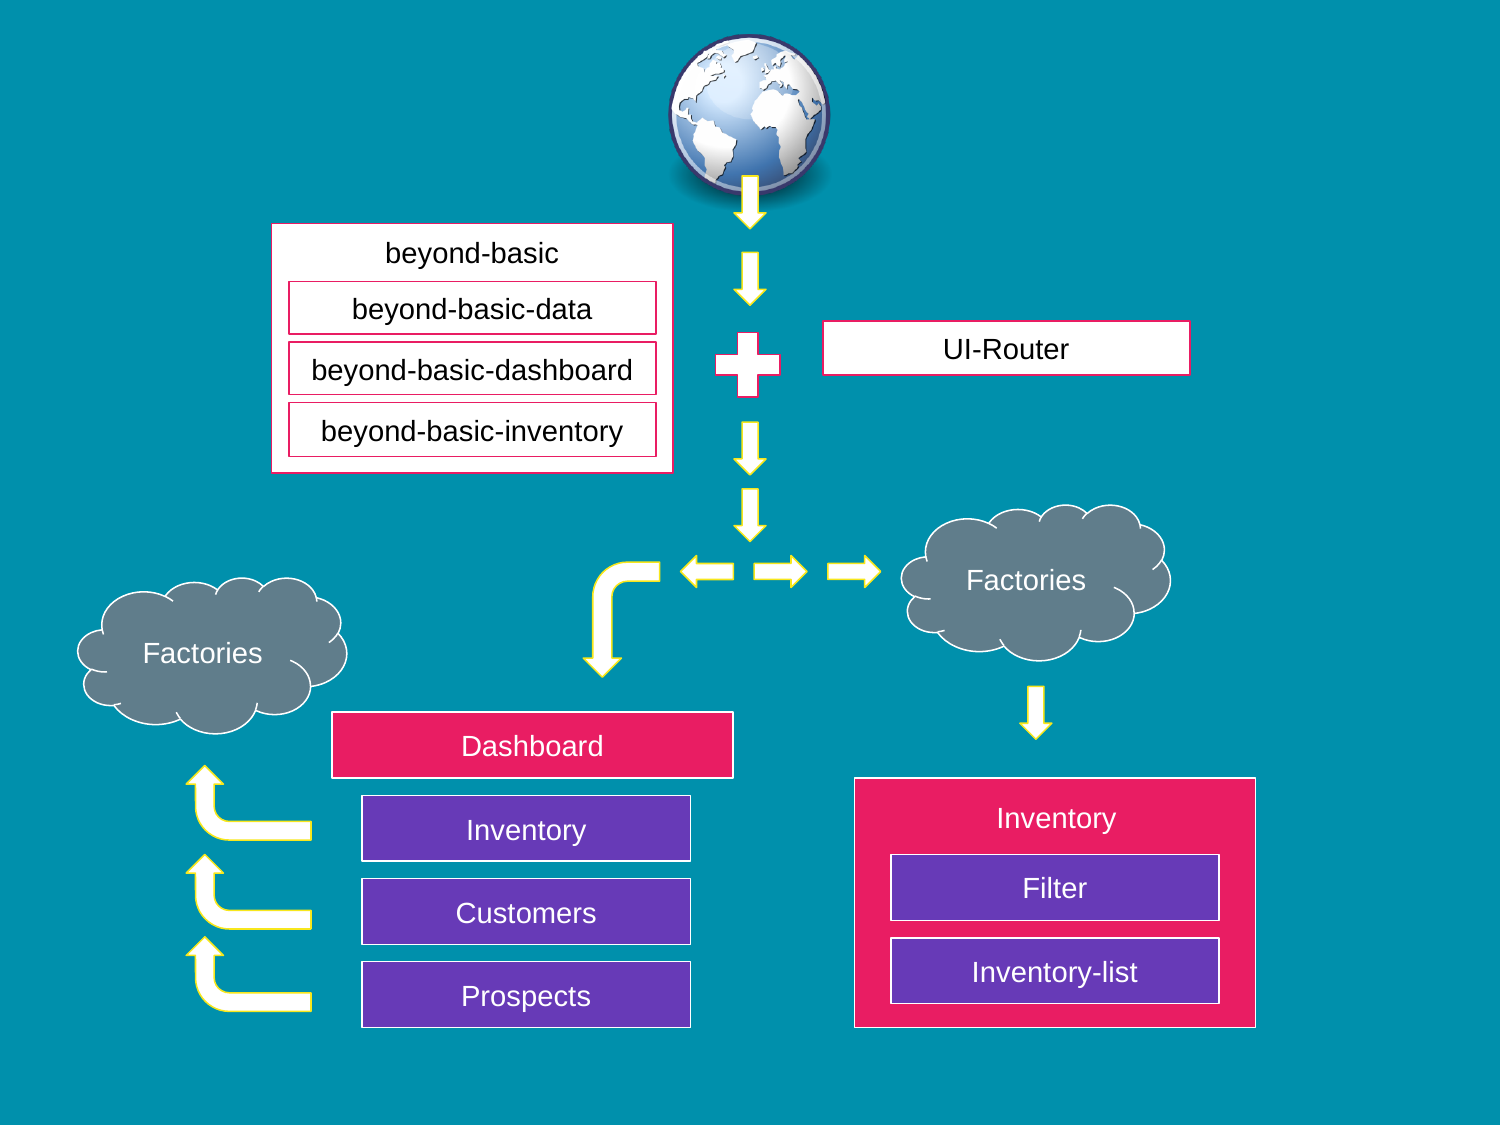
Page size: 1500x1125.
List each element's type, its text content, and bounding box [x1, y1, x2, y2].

text_box Factories [901, 505, 1171, 661]
text_box beyond-basic-inventory [288, 402, 656, 457]
text_box UI-Router [822, 320, 1190, 376]
text_box Inventory-list [890, 937, 1220, 1004]
text_box beyond-basic-dashboard [288, 341, 656, 395]
text_box [271, 223, 673, 474]
text_box beyond-basic-data [288, 281, 656, 335]
text_box [599, 562, 660, 576]
text_box [741, 220, 759, 229]
text_box [854, 777, 1256, 1028]
text_box [827, 555, 881, 588]
text_box [754, 555, 807, 588]
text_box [77, 577, 734, 1028]
text_box [1019, 686, 1052, 740]
text_box [680, 555, 734, 577]
text_box [715, 332, 781, 397]
text_box beyond-basic [291, 219, 654, 274]
text_box Inventory [857, 784, 1256, 832]
text_box [733, 422, 767, 475]
text_box [733, 252, 767, 306]
picture [660, 32, 840, 212]
text_box Filter [890, 854, 1220, 921]
text_box [733, 488, 767, 542]
